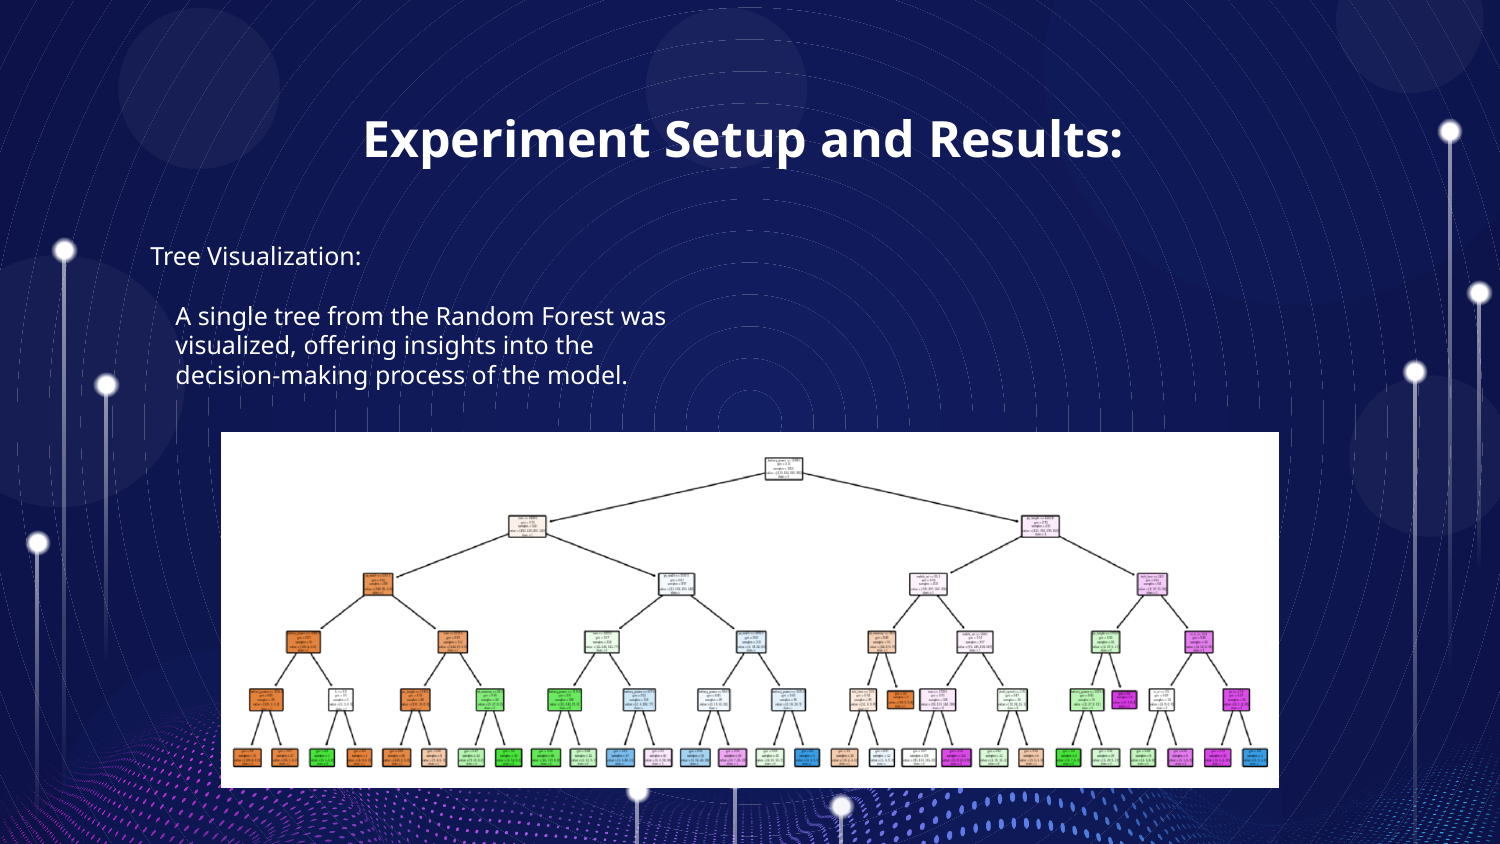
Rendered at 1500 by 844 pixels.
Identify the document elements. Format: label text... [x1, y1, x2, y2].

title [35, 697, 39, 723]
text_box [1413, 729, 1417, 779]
title Experiment Setup and Results: [118, 88, 1382, 183]
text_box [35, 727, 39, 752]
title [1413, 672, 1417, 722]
picture [0, 432, 1500, 844]
subtitle Tree Visualization: A single tree from the Random Forest was visualized, offering insights into the decision-making process of the model. [135, 223, 710, 705]
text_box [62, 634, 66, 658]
